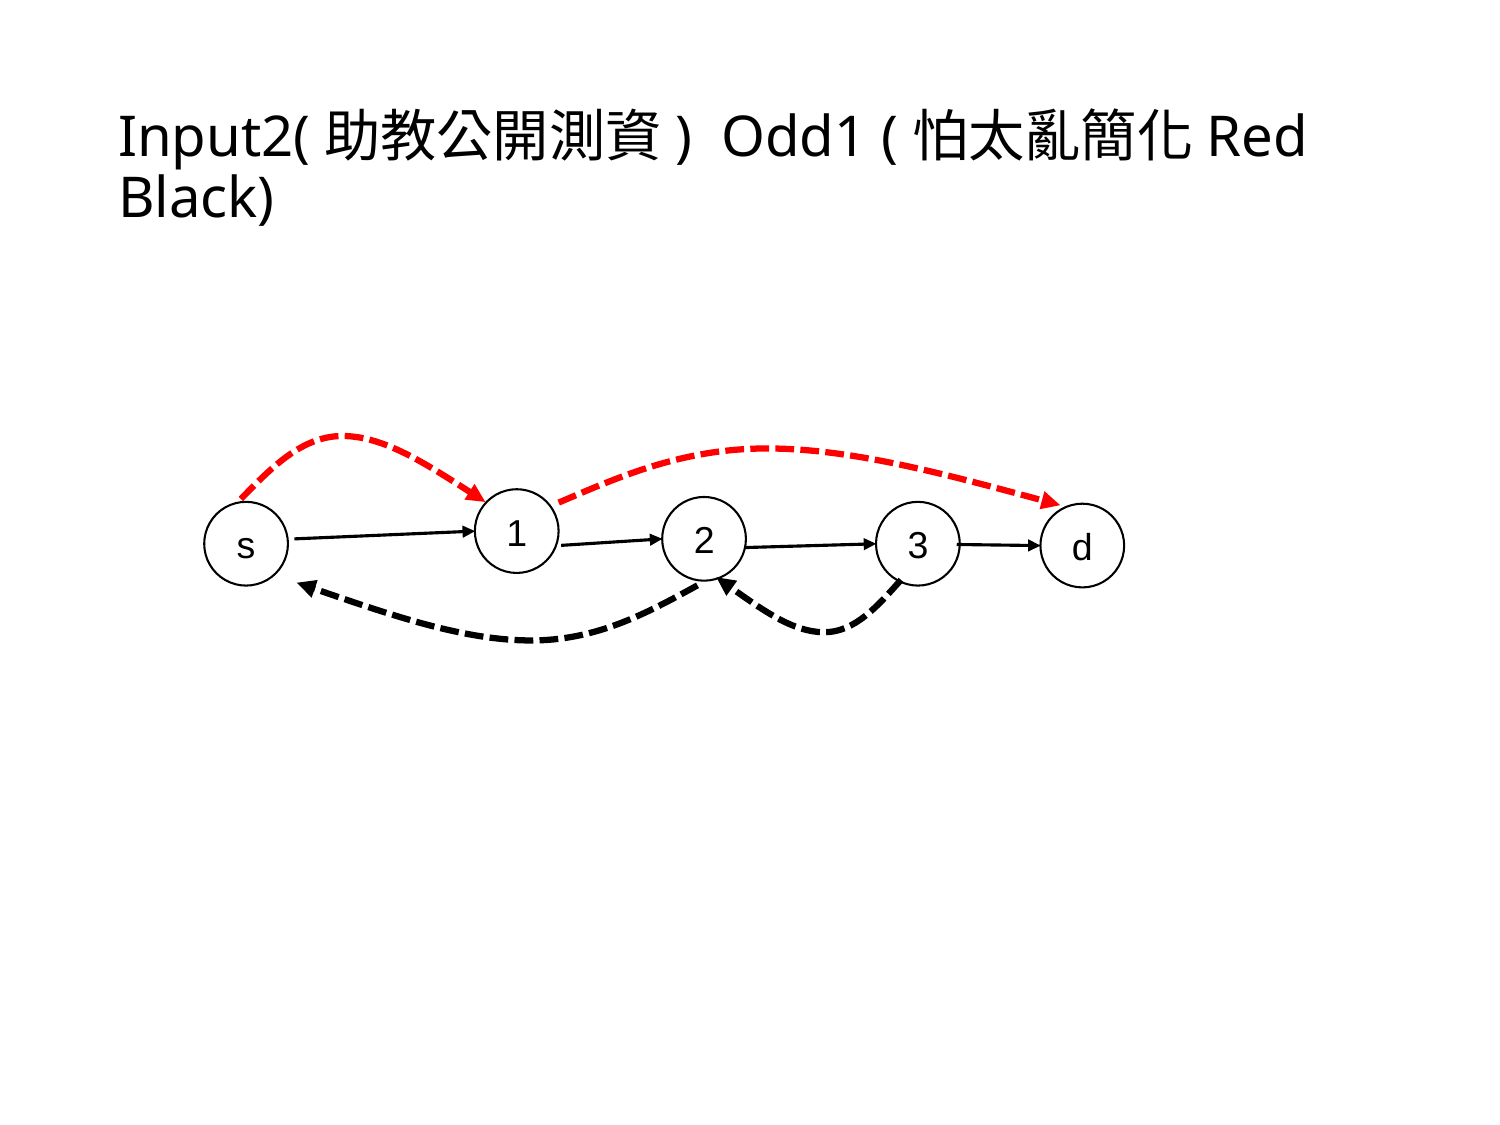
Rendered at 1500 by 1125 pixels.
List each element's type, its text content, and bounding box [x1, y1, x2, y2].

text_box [294, 530, 475, 539]
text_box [561, 538, 663, 546]
text_box 1 [473, 488, 560, 574]
text_box [558, 447, 1061, 508]
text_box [744, 543, 876, 548]
text_box d [1039, 502, 1126, 589]
text_box [240, 434, 486, 502]
text_box [716, 577, 902, 634]
title Input2(助教公開測資) Odd1 (怕太亂簡化Red Black) [103, 59, 1397, 278]
text_box 3 [875, 505, 961, 587]
text_box 2 [661, 504, 747, 582]
text_box s [203, 500, 289, 587]
text_box [296, 580, 698, 642]
